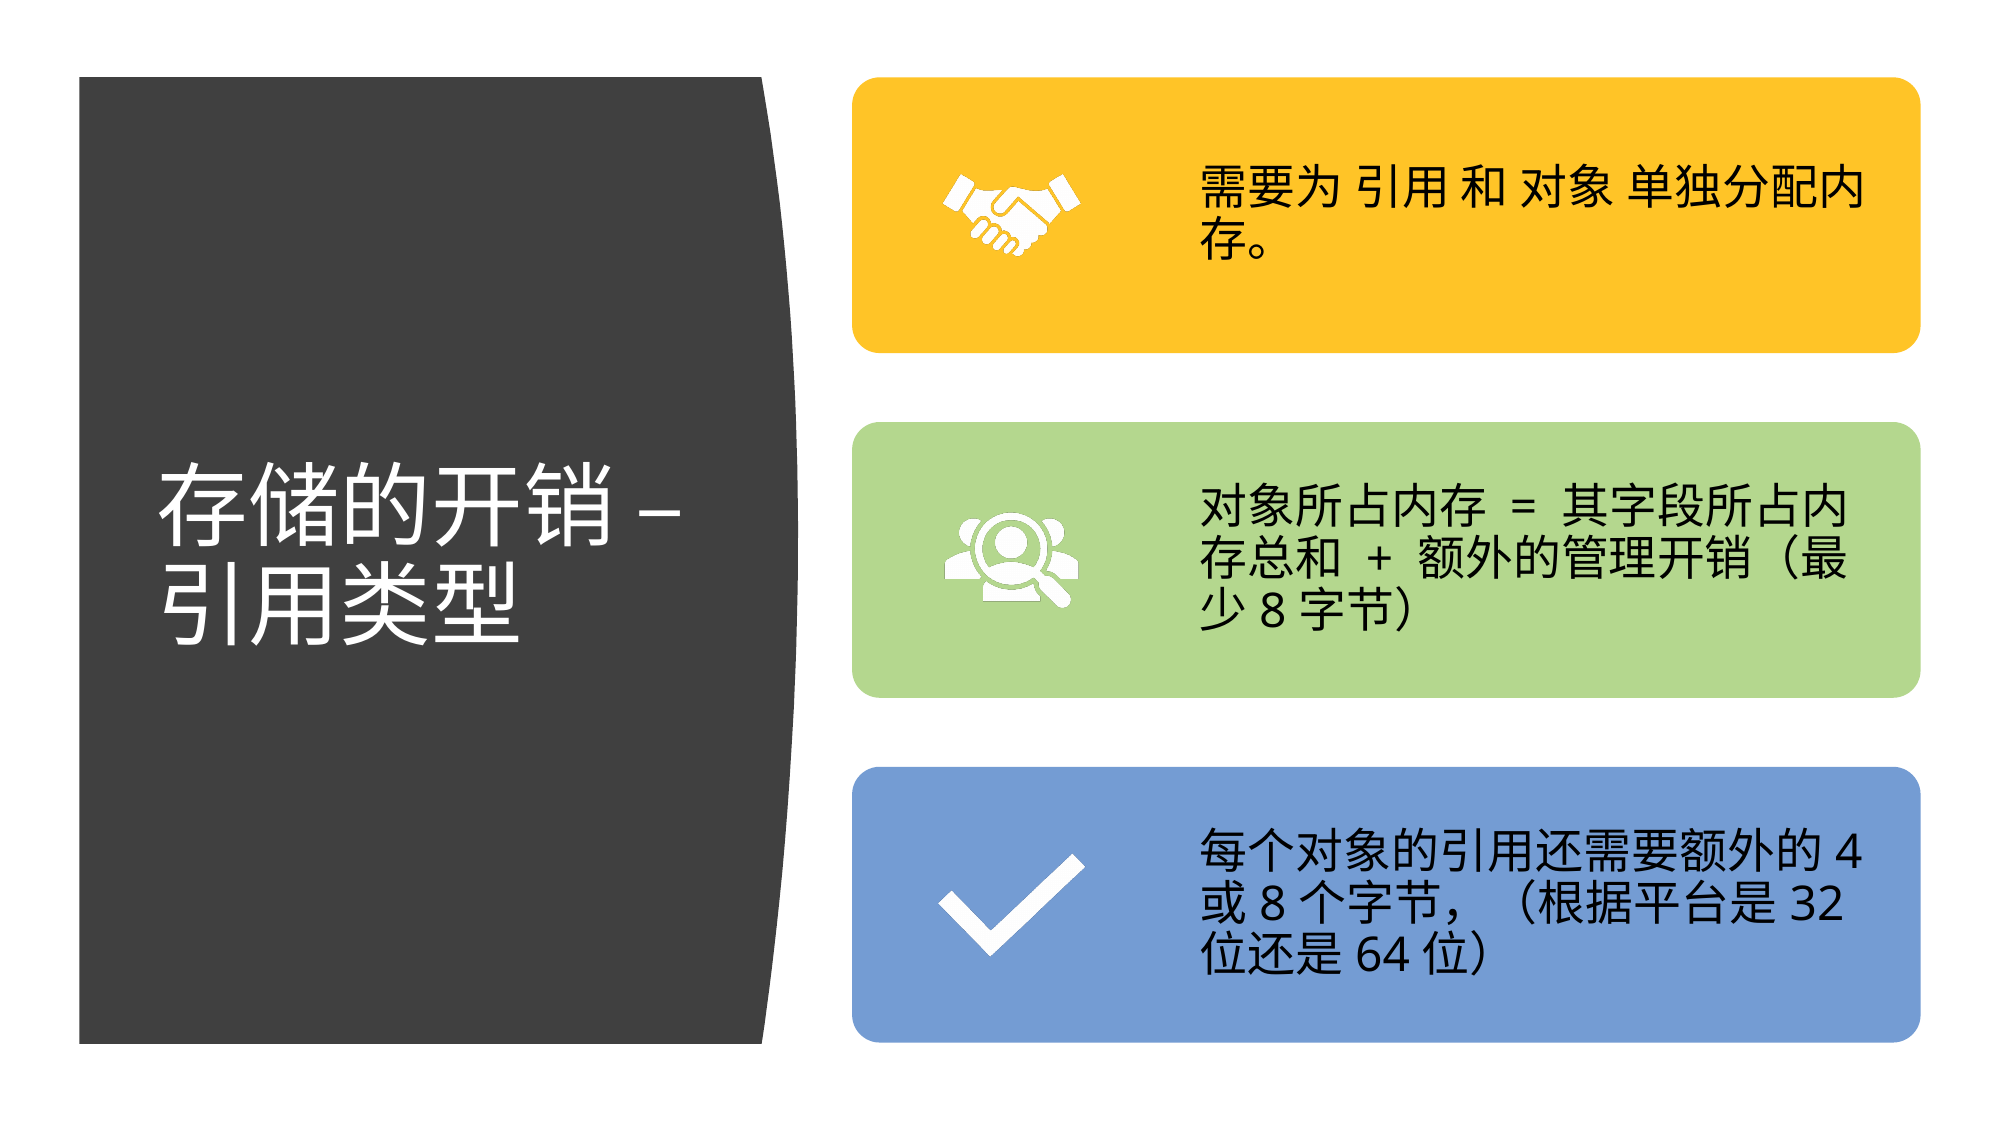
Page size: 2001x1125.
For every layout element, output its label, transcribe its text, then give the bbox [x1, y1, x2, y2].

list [852, 77, 1921, 1043]
title 存储的开销 – 引用类型 [141, 166, 702, 953]
text_box [78, 76, 800, 1045]
